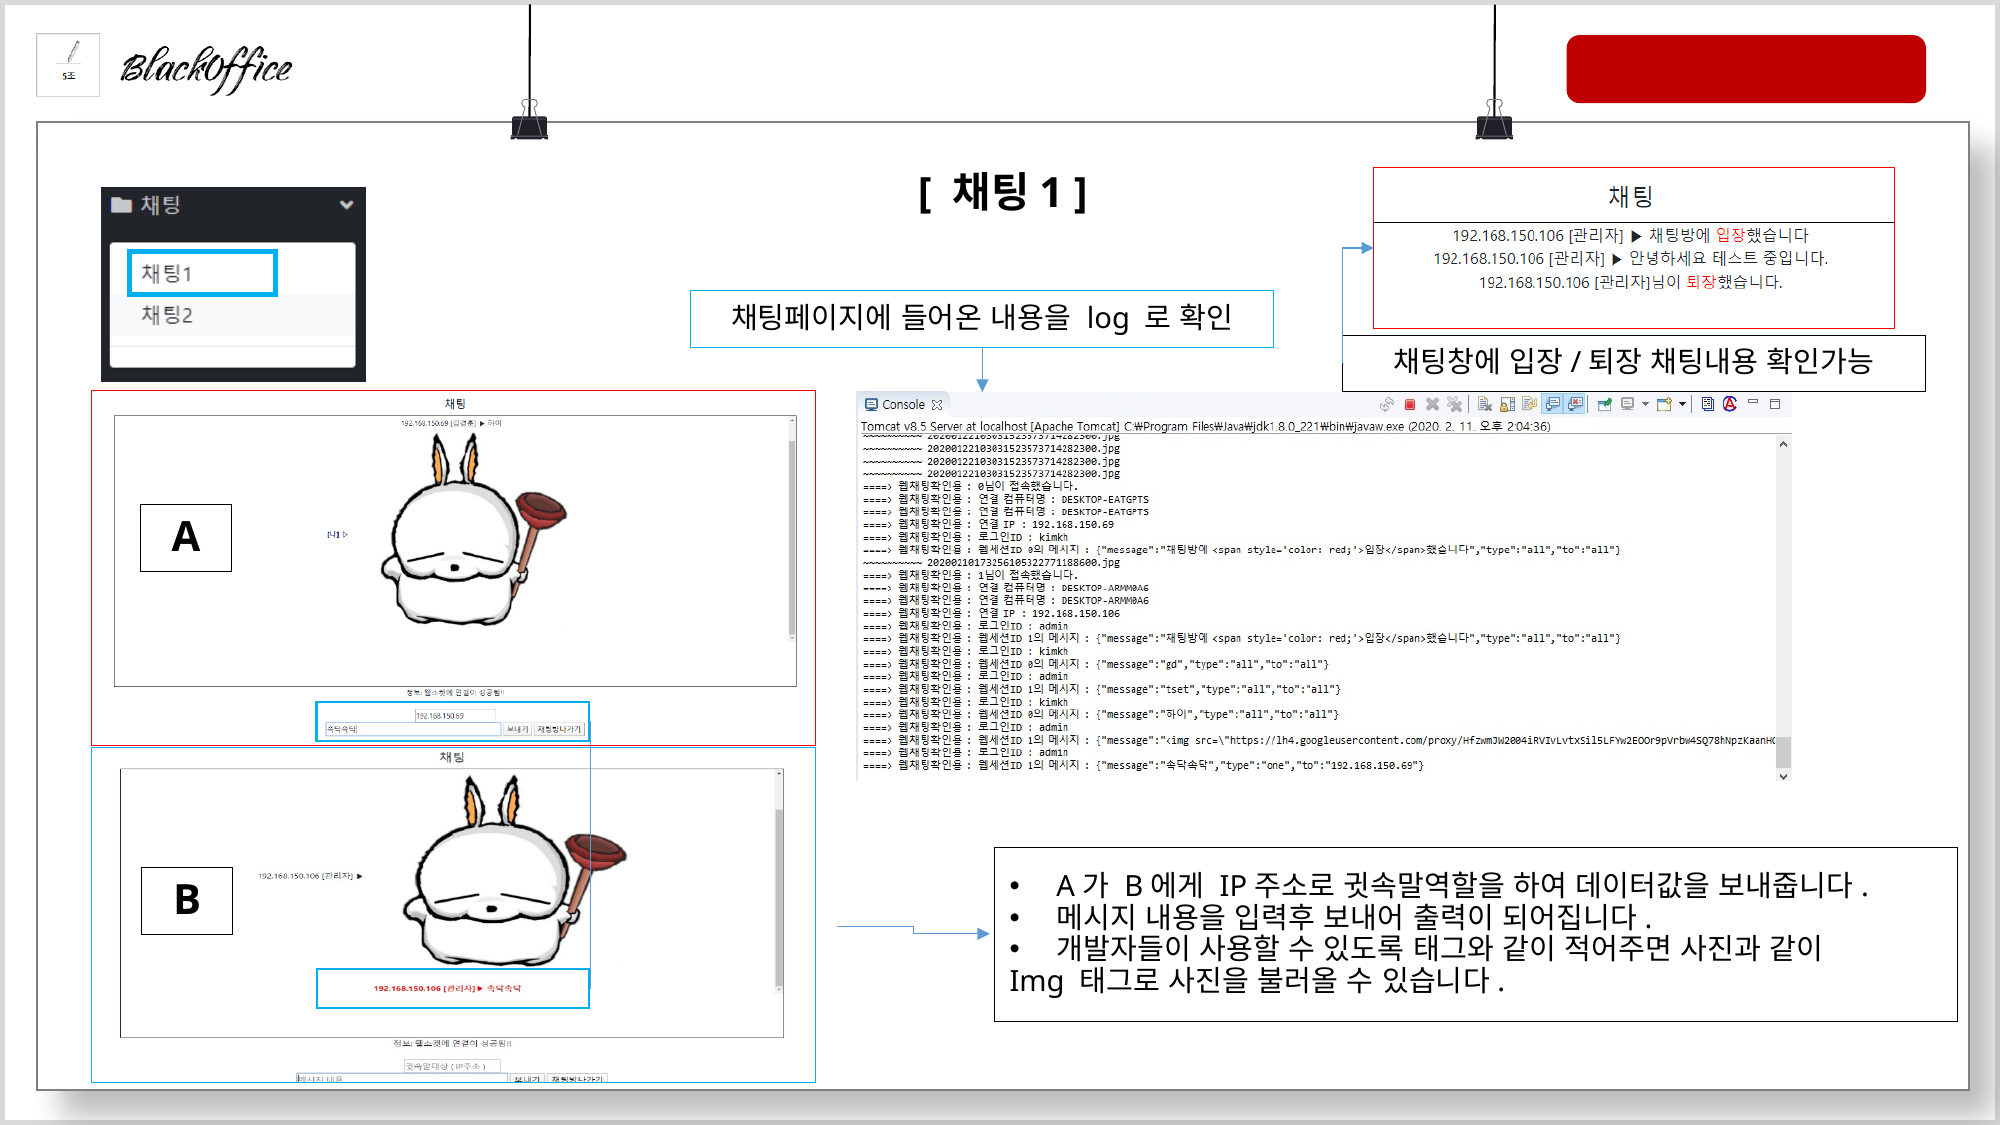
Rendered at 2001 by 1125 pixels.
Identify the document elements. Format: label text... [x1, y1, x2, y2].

picture [36, 33, 100, 97]
picture [856, 391, 1793, 789]
text_box [36, 121, 1970, 1091]
list [52, 139, 1953, 1072]
picture [1373, 167, 1895, 329]
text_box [1566, 35, 1926, 104]
picture [91, 390, 816, 746]
text_box [51, 137, 2000, 1125]
picture [319, 704, 587, 739]
picture [101, 187, 366, 382]
picture [319, 971, 587, 1006]
picture [1475, 98, 1514, 140]
picture [120, 46, 293, 96]
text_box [1342, 247, 1374, 364]
picture [510, 98, 549, 140]
text_box 채팅페이지에 들어온 내용을 log 로 확인 [690, 290, 1274, 348]
text_box [0, 0, 2000, 1125]
text_box 채팅창에 입장/퇴장 채팅내용 확인가능 [1342, 335, 1926, 392]
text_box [588, 721, 592, 989]
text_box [836, 926, 990, 934]
text_box [ 채팅1 ] [456, 177, 1373, 212]
text_box A가 B에게 IP주소로 귓속말역할을 하여 데이터값을 보내줍니다. 메시지 내용을 입력후 보내어 출력이 되어집니다. 개발자들이 사용할 수 있도록 태그와 같이 적어주면 사진과 같이 Img 태그로 사진을 불러올 수 있습니다. [994, 847, 1958, 1022]
picture [93, 749, 814, 1081]
